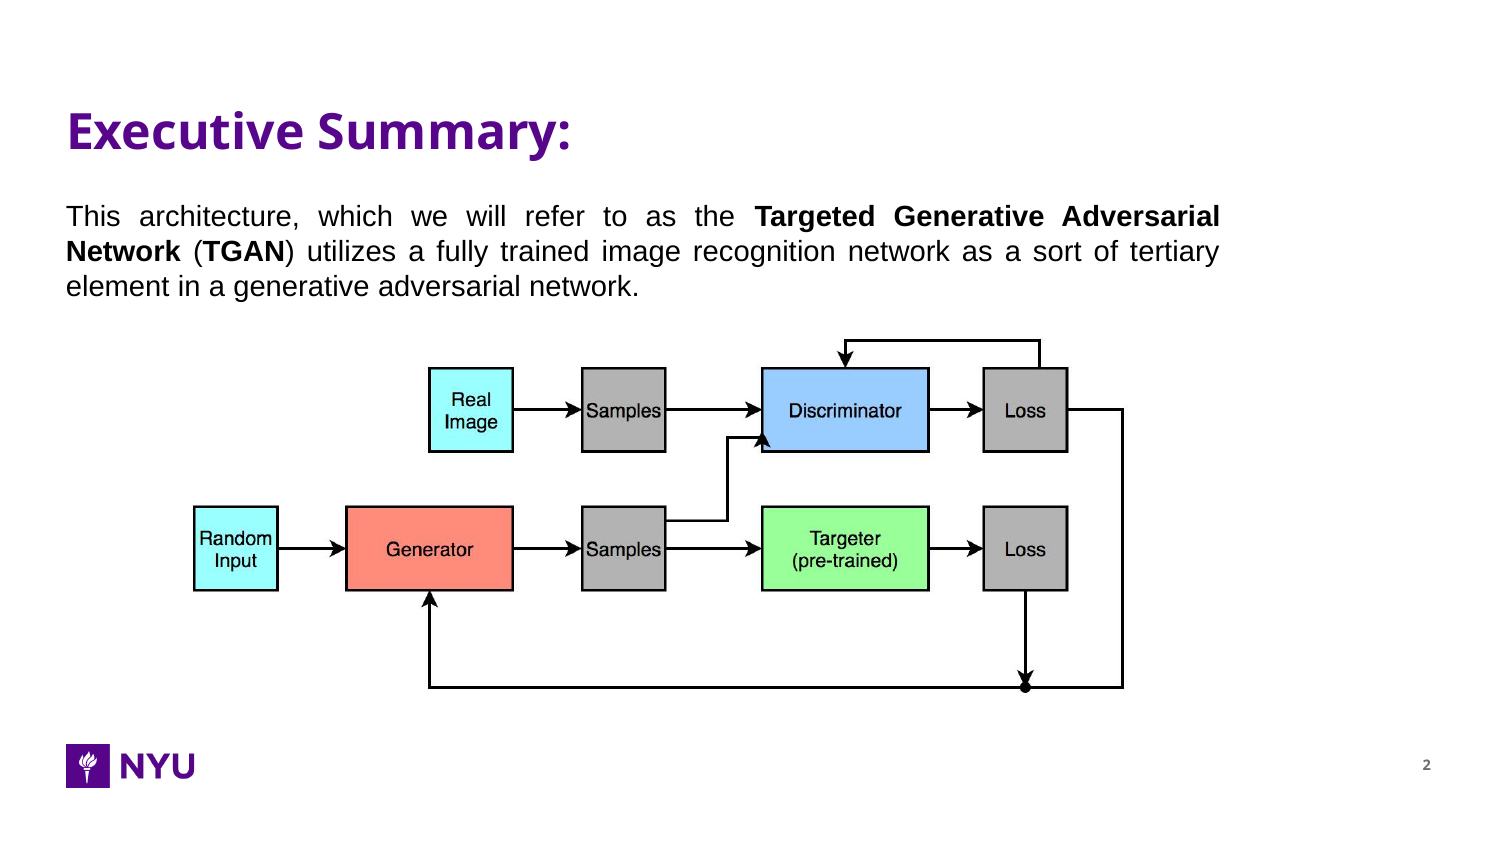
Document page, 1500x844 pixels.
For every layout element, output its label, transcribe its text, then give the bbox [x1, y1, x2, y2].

picture [66, 744, 195, 788]
picture [180, 315, 1183, 705]
title Executive Summary: [51, 96, 1111, 171]
text_box This architecture, which we will refer to as the Targeted Generative Adversarial Network (TGAN) utilizes a fully trained image recognition network as a sort of tertiary element in a generative adversarial network. [51, 189, 1237, 380]
